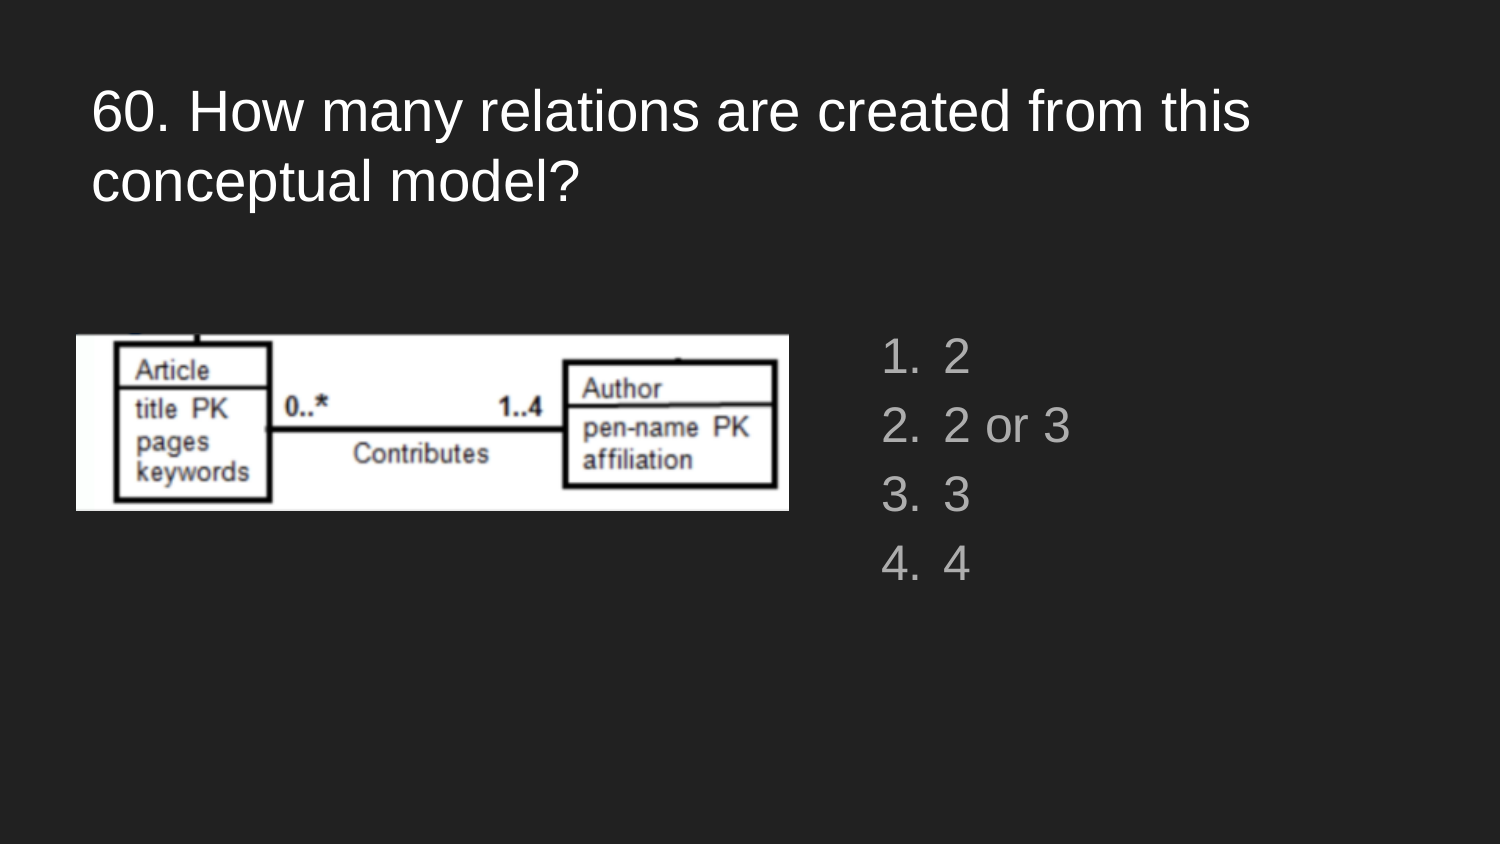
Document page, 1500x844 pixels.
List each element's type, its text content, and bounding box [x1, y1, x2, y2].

picture [75, 333, 789, 511]
title 60. How many relations are created from this conceptual model? [76, 58, 1474, 264]
list 2 2 or 3 3 4 [853, 299, 1432, 744]
